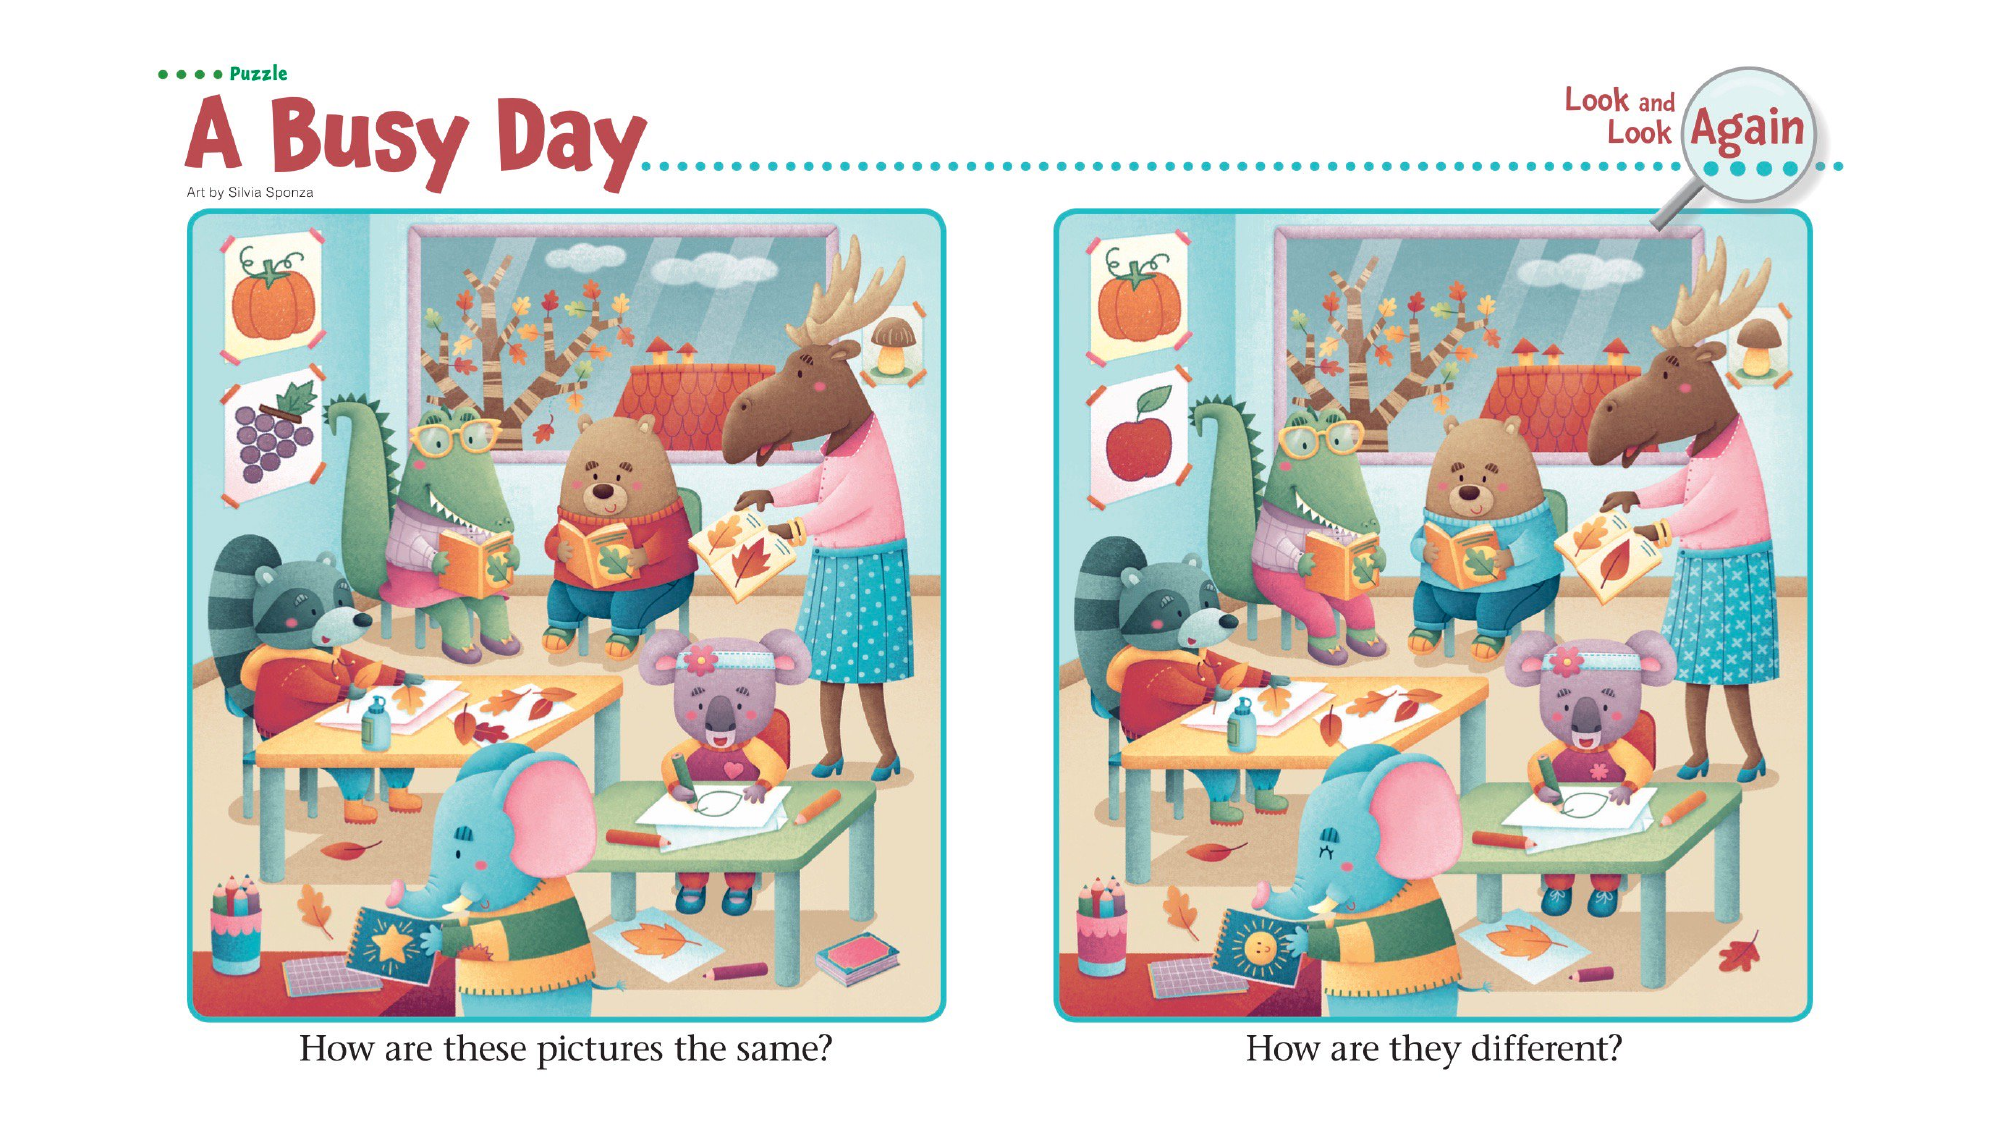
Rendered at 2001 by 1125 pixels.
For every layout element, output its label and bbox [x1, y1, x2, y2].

picture [153, 46, 1847, 1079]
